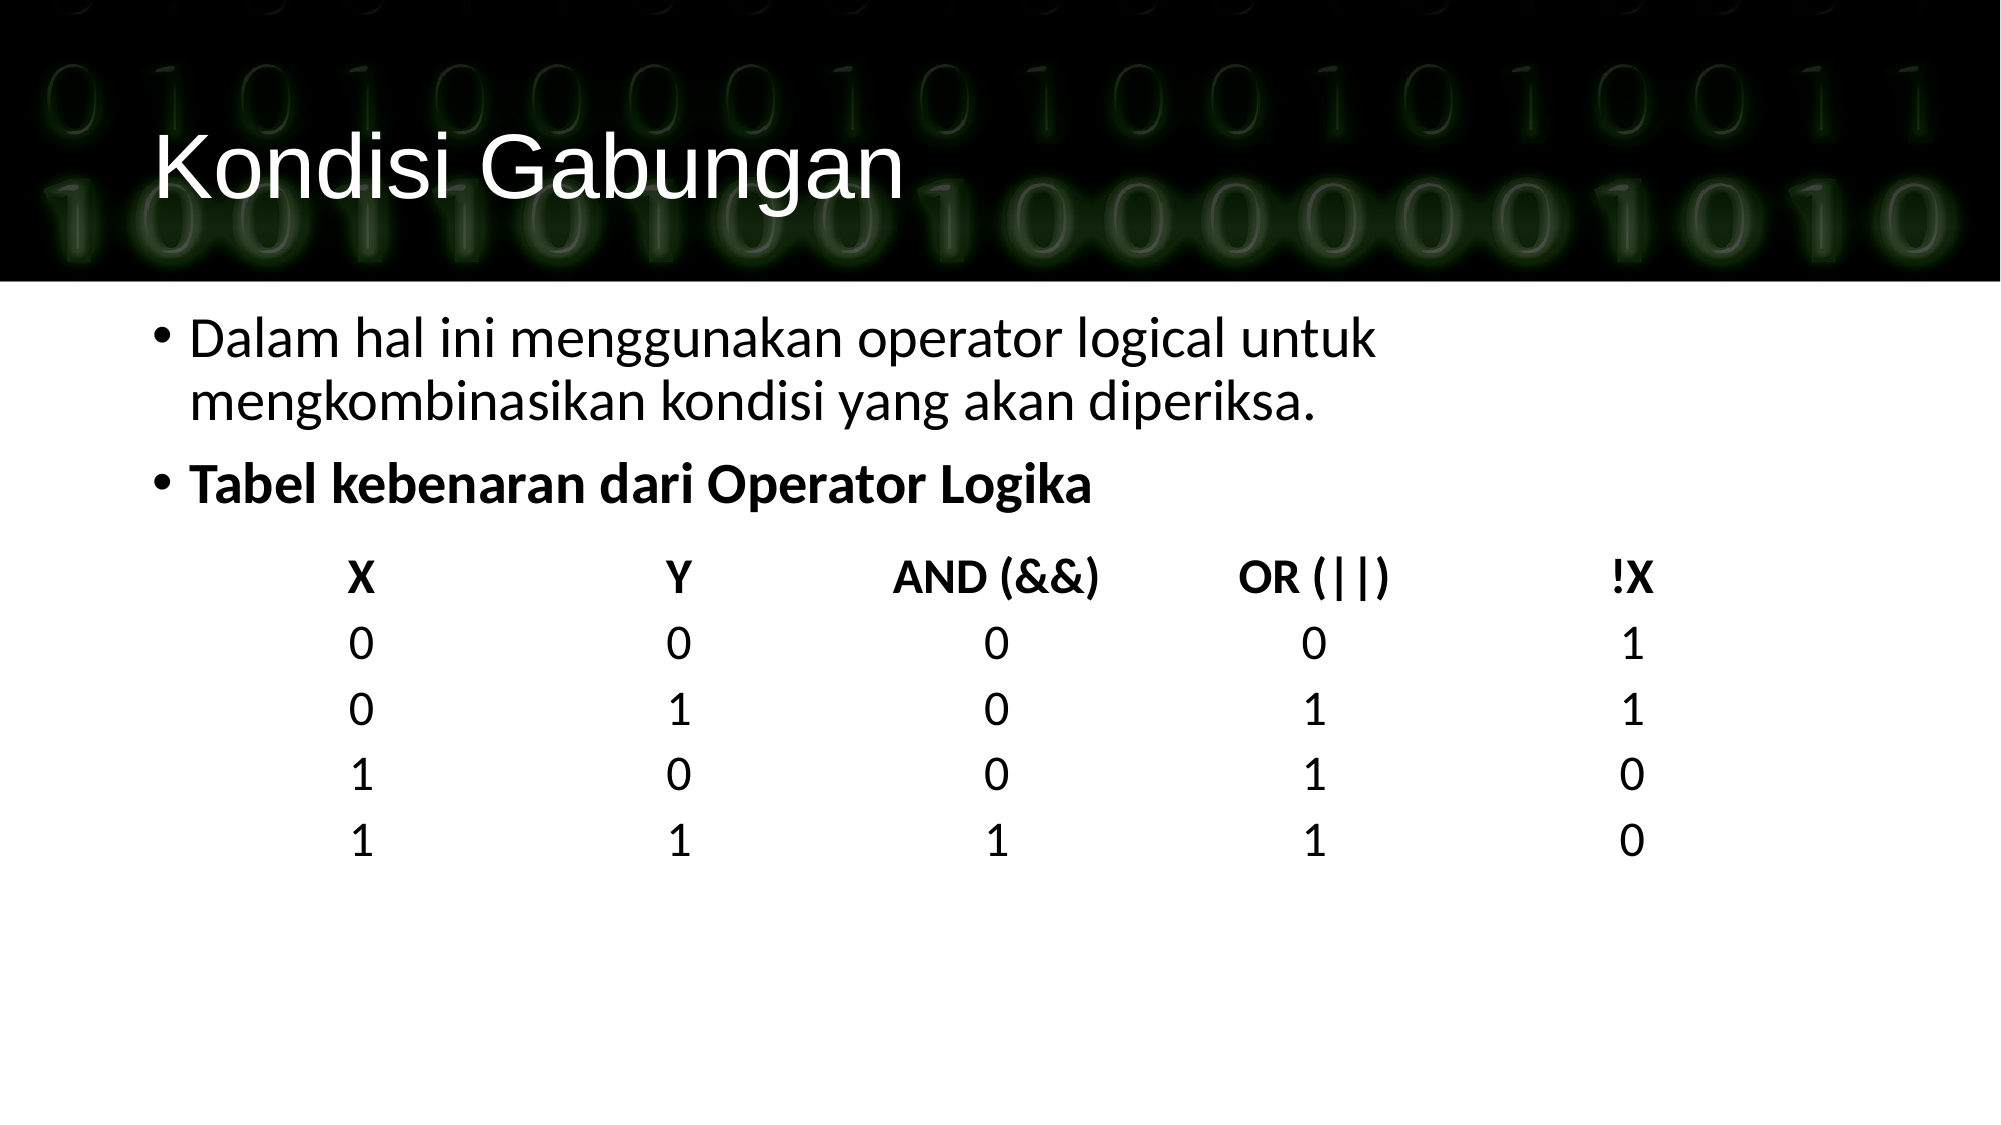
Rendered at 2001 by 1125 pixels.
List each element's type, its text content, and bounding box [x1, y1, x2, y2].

table_cell 1 [1156, 681, 1472, 745]
table_cell 1 [203, 747, 519, 811]
table_cell 1 [1474, 617, 1790, 679]
text_box Kondisi Gabungan [137, 59, 1863, 278]
table_header X [203, 549, 519, 611]
table_header !X [1474, 549, 1790, 611]
table_cell 1 [521, 681, 837, 745]
table_cell 0 [203, 681, 519, 745]
table_cell 1 [521, 812, 837, 876]
table_cell 0 [203, 617, 519, 679]
table_cell 0 [1474, 812, 1790, 876]
table_cell 0 [1156, 617, 1472, 679]
table_cell 0 [839, 681, 1155, 745]
table_cell 0 [521, 747, 837, 811]
table_cell 0 [521, 617, 837, 679]
table_cell 1 [203, 812, 519, 876]
text_box Dalam hal ini menggunakan operator logical untuk mengkombinasikan kondisi yang akan diperiksa. Tabel kebenaran dari Operator Logika [137, 299, 1863, 1013]
table_cell 1 [1156, 747, 1472, 811]
table_cell 0 [839, 617, 1155, 679]
table_cell 1 [1474, 681, 1790, 745]
picture [0, 0, 2001, 1125]
table_cell 1 [1156, 812, 1472, 876]
table_header AND (&&) [839, 549, 1155, 611]
table_header OR (||) [1156, 549, 1472, 611]
table_cell 0 [1474, 747, 1790, 811]
table_cell 1 [839, 812, 1155, 876]
table_header Y [521, 549, 837, 611]
table_cell 0 [839, 747, 1155, 811]
